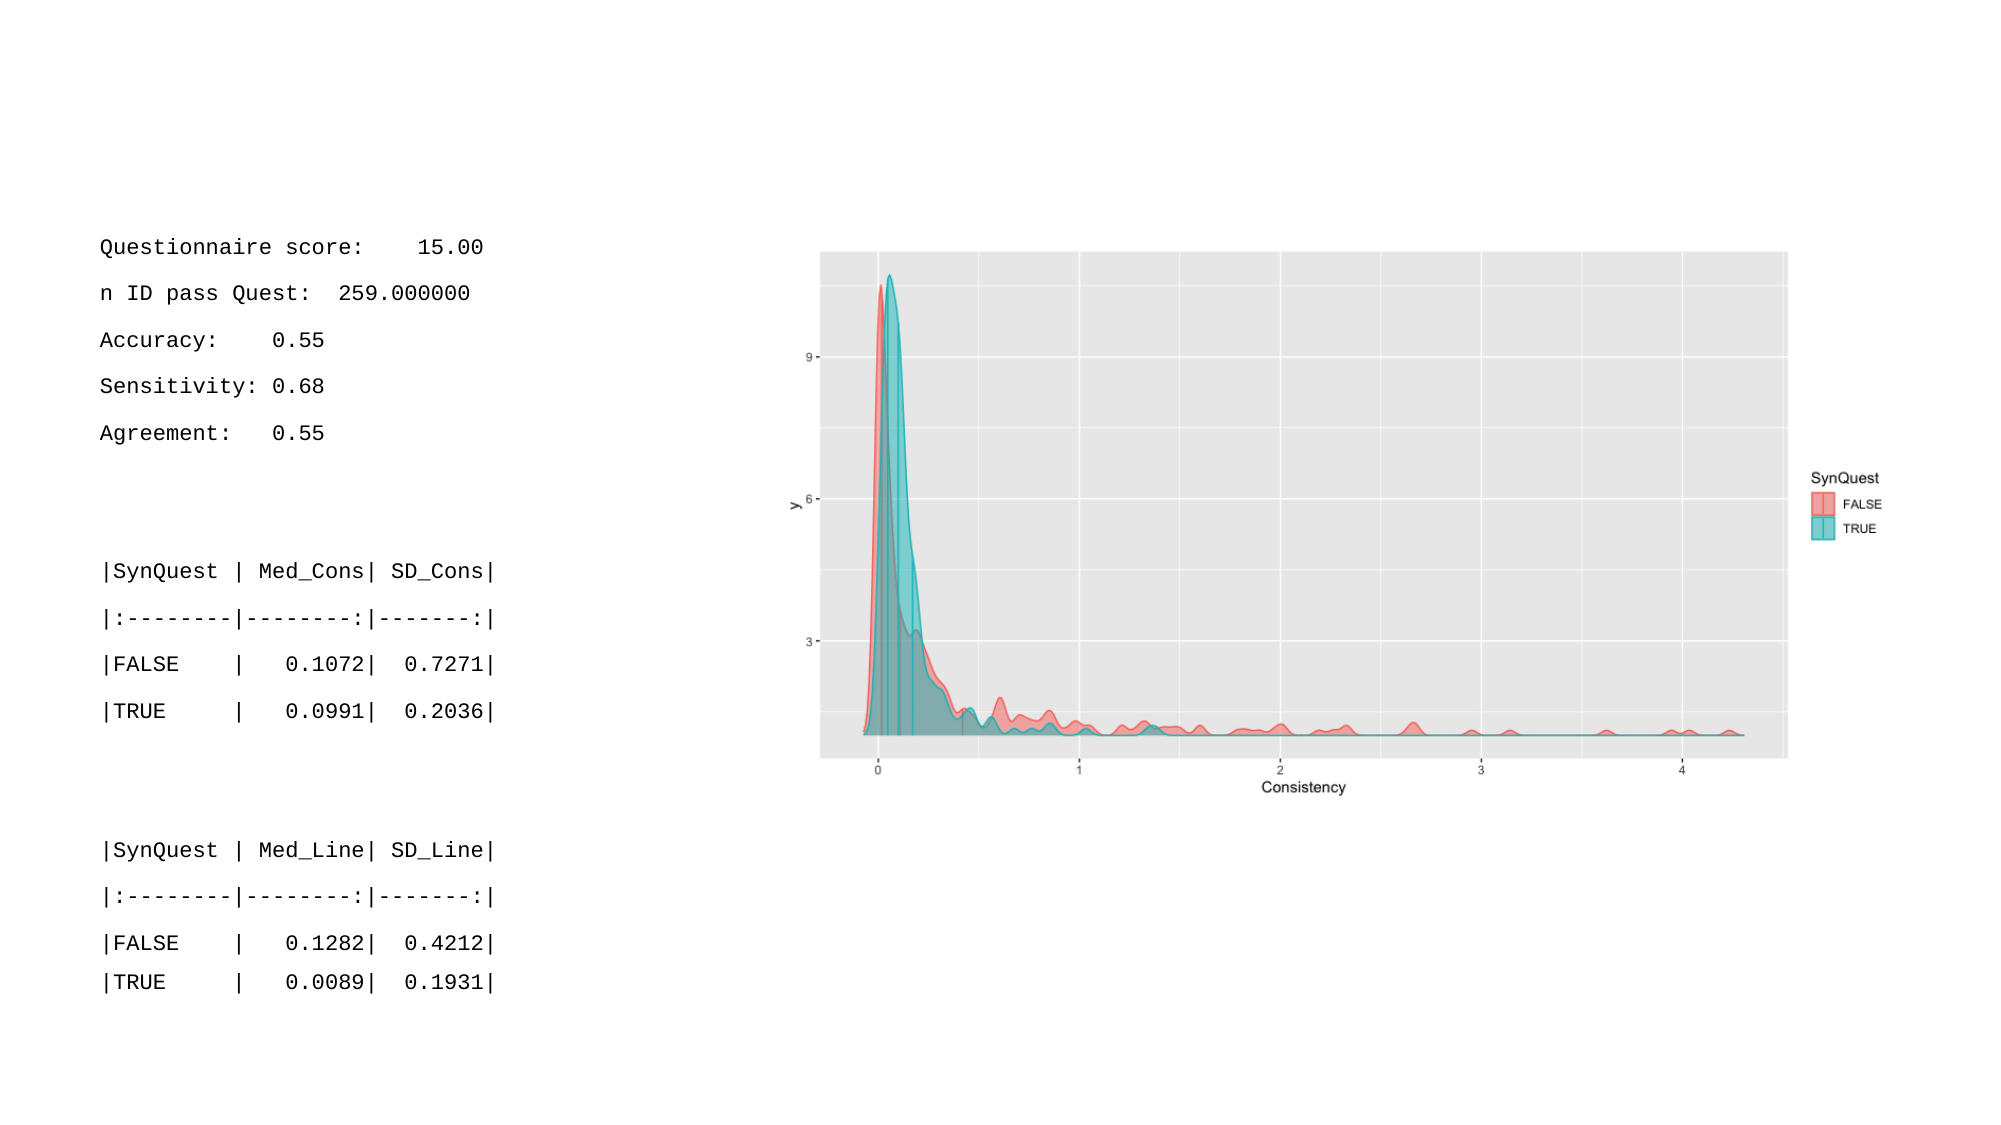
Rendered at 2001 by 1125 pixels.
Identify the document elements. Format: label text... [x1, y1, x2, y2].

list Questionnaire score: 15.00 n ID pass Quest: 259.000000 Accuracy: 0.55 Sensitivity: 0.68 Agreement: 0.55 |SynQuest | Med_Cons| SD_Cons| |:--------|--------:|-------:| |FALSE | 0.1072| 0.7271| |TRUE | 0.0991| 0.2036| |SynQuest | Med_Line| SD_Line| |:--------|--------:|-------:| |FALSE | 0.1282| 0.4212| |TRUE | 0.0089| 0.1931| [99, 235, 758, 1005]
picture [779, 243, 1898, 804]
